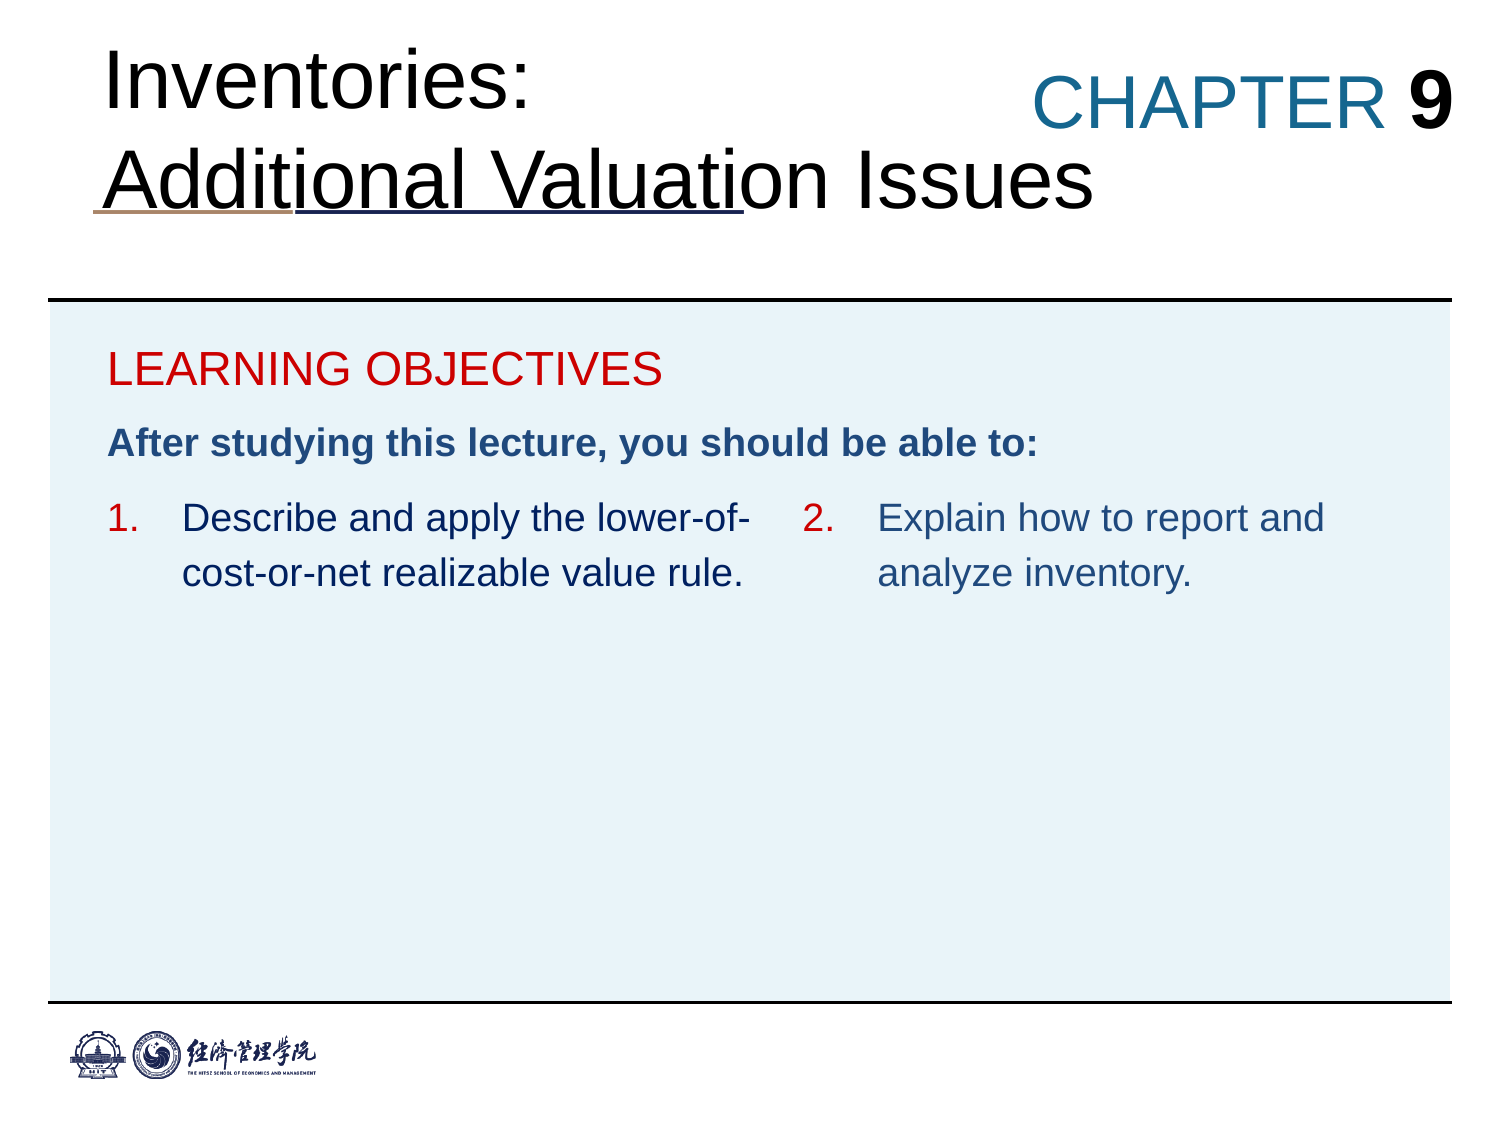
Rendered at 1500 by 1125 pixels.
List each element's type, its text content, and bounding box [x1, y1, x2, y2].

picture [93, 210, 744, 214]
picture [70, 1031, 316, 1079]
text_box Inventories: Additional Valuation Issues [87, 75, 1338, 176]
picture [49, 302, 1451, 1002]
text_box CHAPTER 9 [937, 37, 1469, 153]
